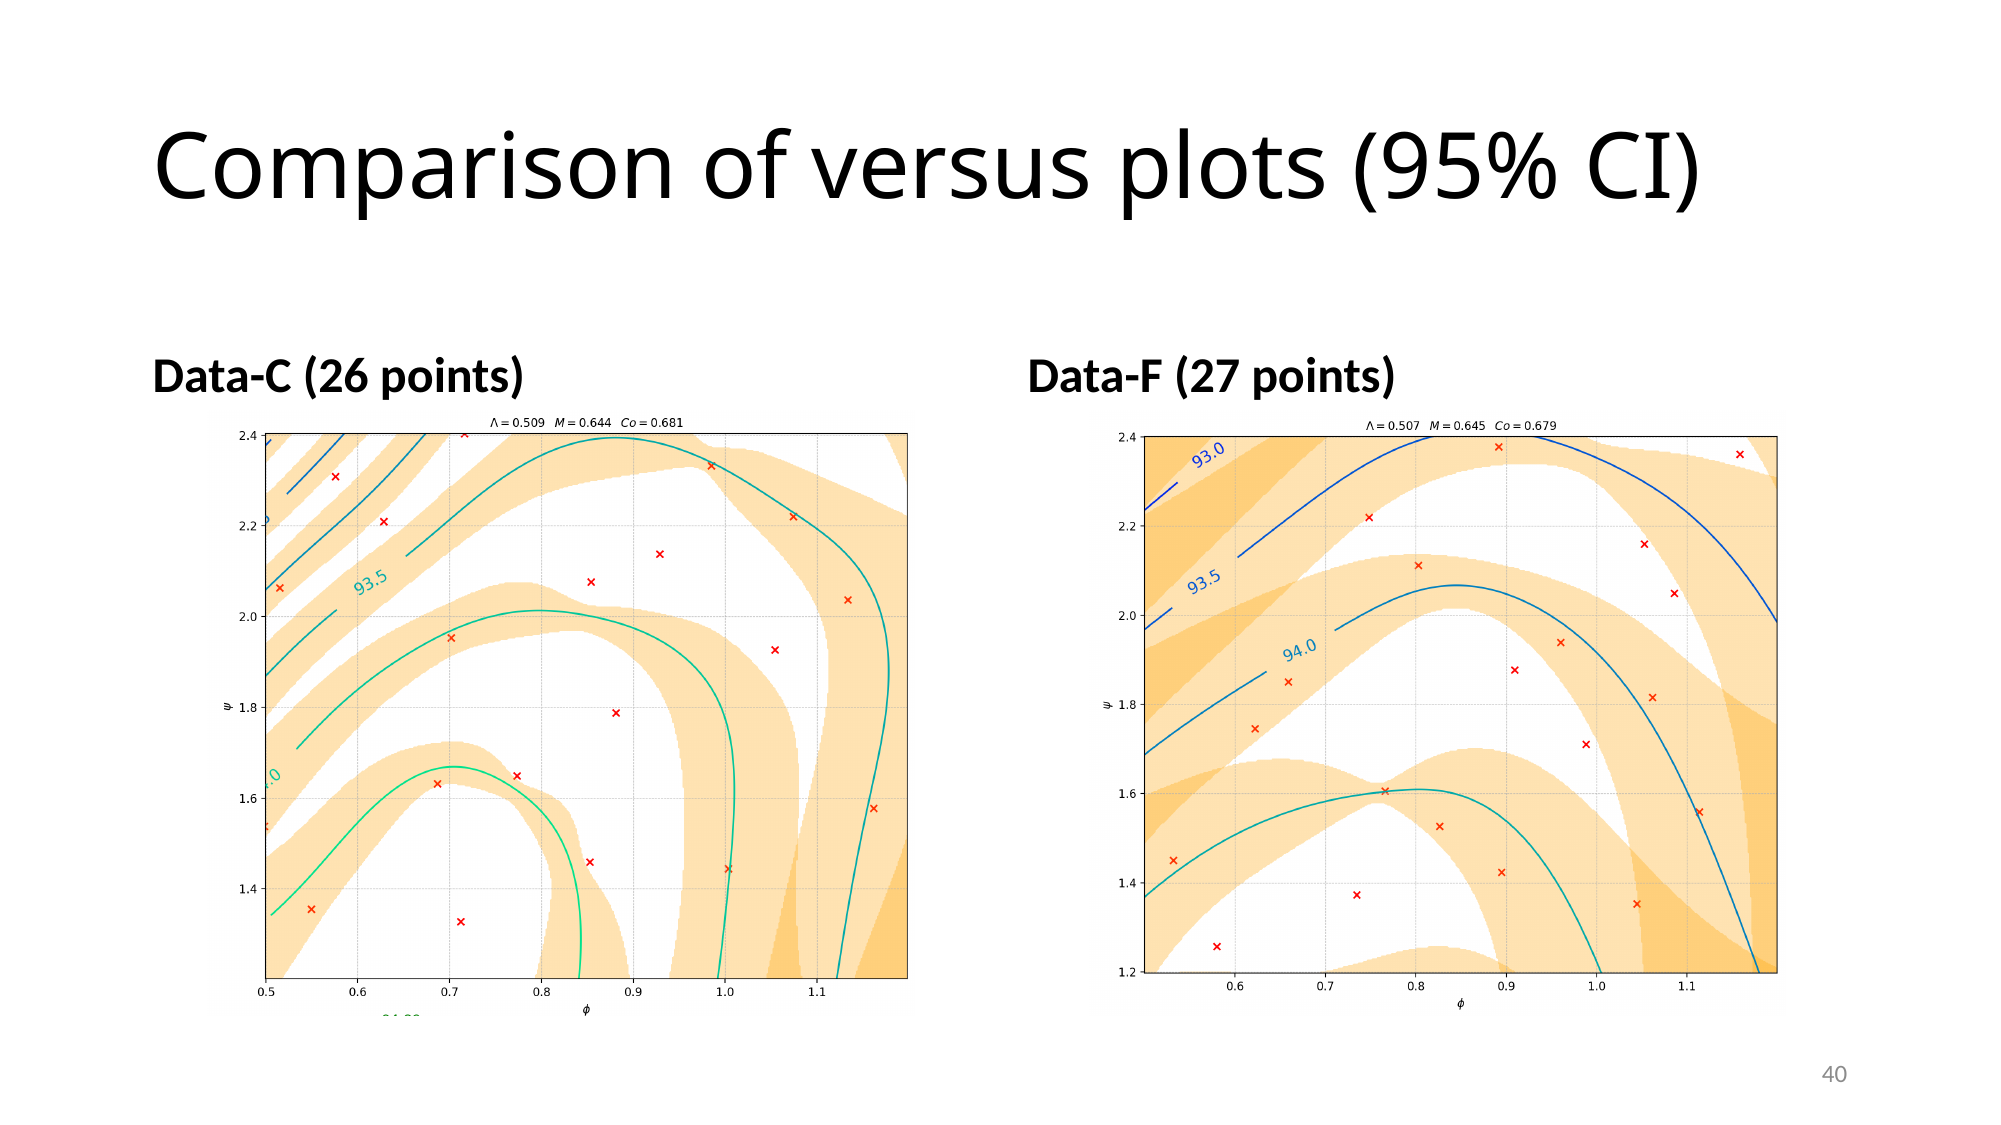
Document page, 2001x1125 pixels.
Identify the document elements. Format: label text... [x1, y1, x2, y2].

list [1089, 410, 1786, 1016]
list Data-C (26 points) [137, 275, 984, 411]
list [207, 410, 915, 1016]
list Data-F (27 points) [1012, 275, 1863, 411]
slide_number 40 [1412, 1042, 1863, 1103]
